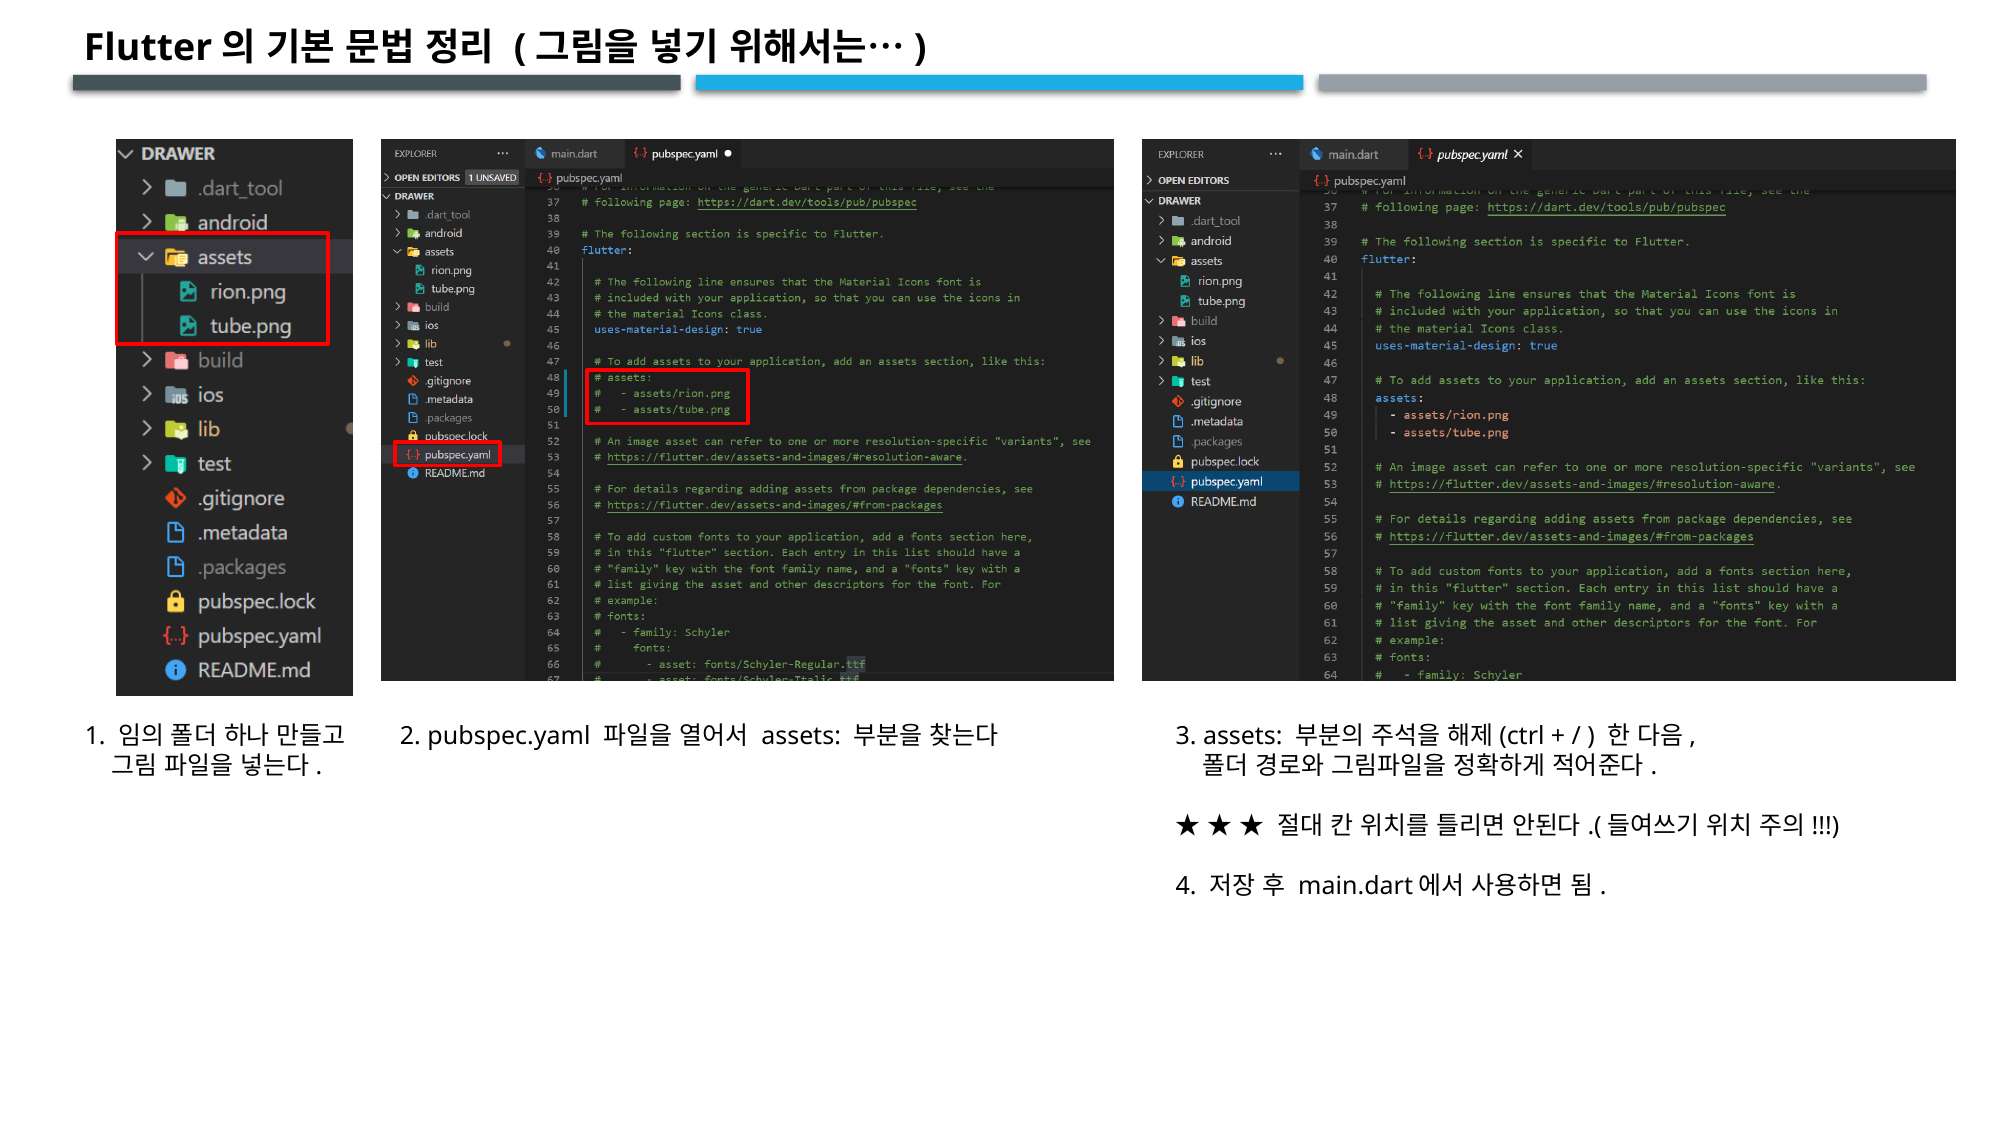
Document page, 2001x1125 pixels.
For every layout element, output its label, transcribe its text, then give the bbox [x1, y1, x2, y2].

text_box 3. assets: 부분의 주석을 해제(ctrl + / ) 한 다음, 폴더 경로와 그림파일을 정확하게 적어준다. ★ ★ ★ 절대 칸 위치를 틀리면 안된다.(들여쓰기 위치 주의!!!) 4. 저장 후 main.dart에서 사용하면 됨. [1160, 712, 1855, 907]
text_box 1. 임의 폴더 하나 만들고 그림 파일을 넣는다. [69, 712, 362, 817]
picture [1141, 138, 1956, 681]
text_box 2. pubspec.yaml 파일을 열어서 assets: 부분을 찾는다 [385, 712, 1014, 757]
picture [380, 138, 1114, 681]
text_box Flutter의 기본 문법 정리 (그림을 넣기 위해서는…) [69, 15, 942, 76]
picture [116, 138, 353, 696]
